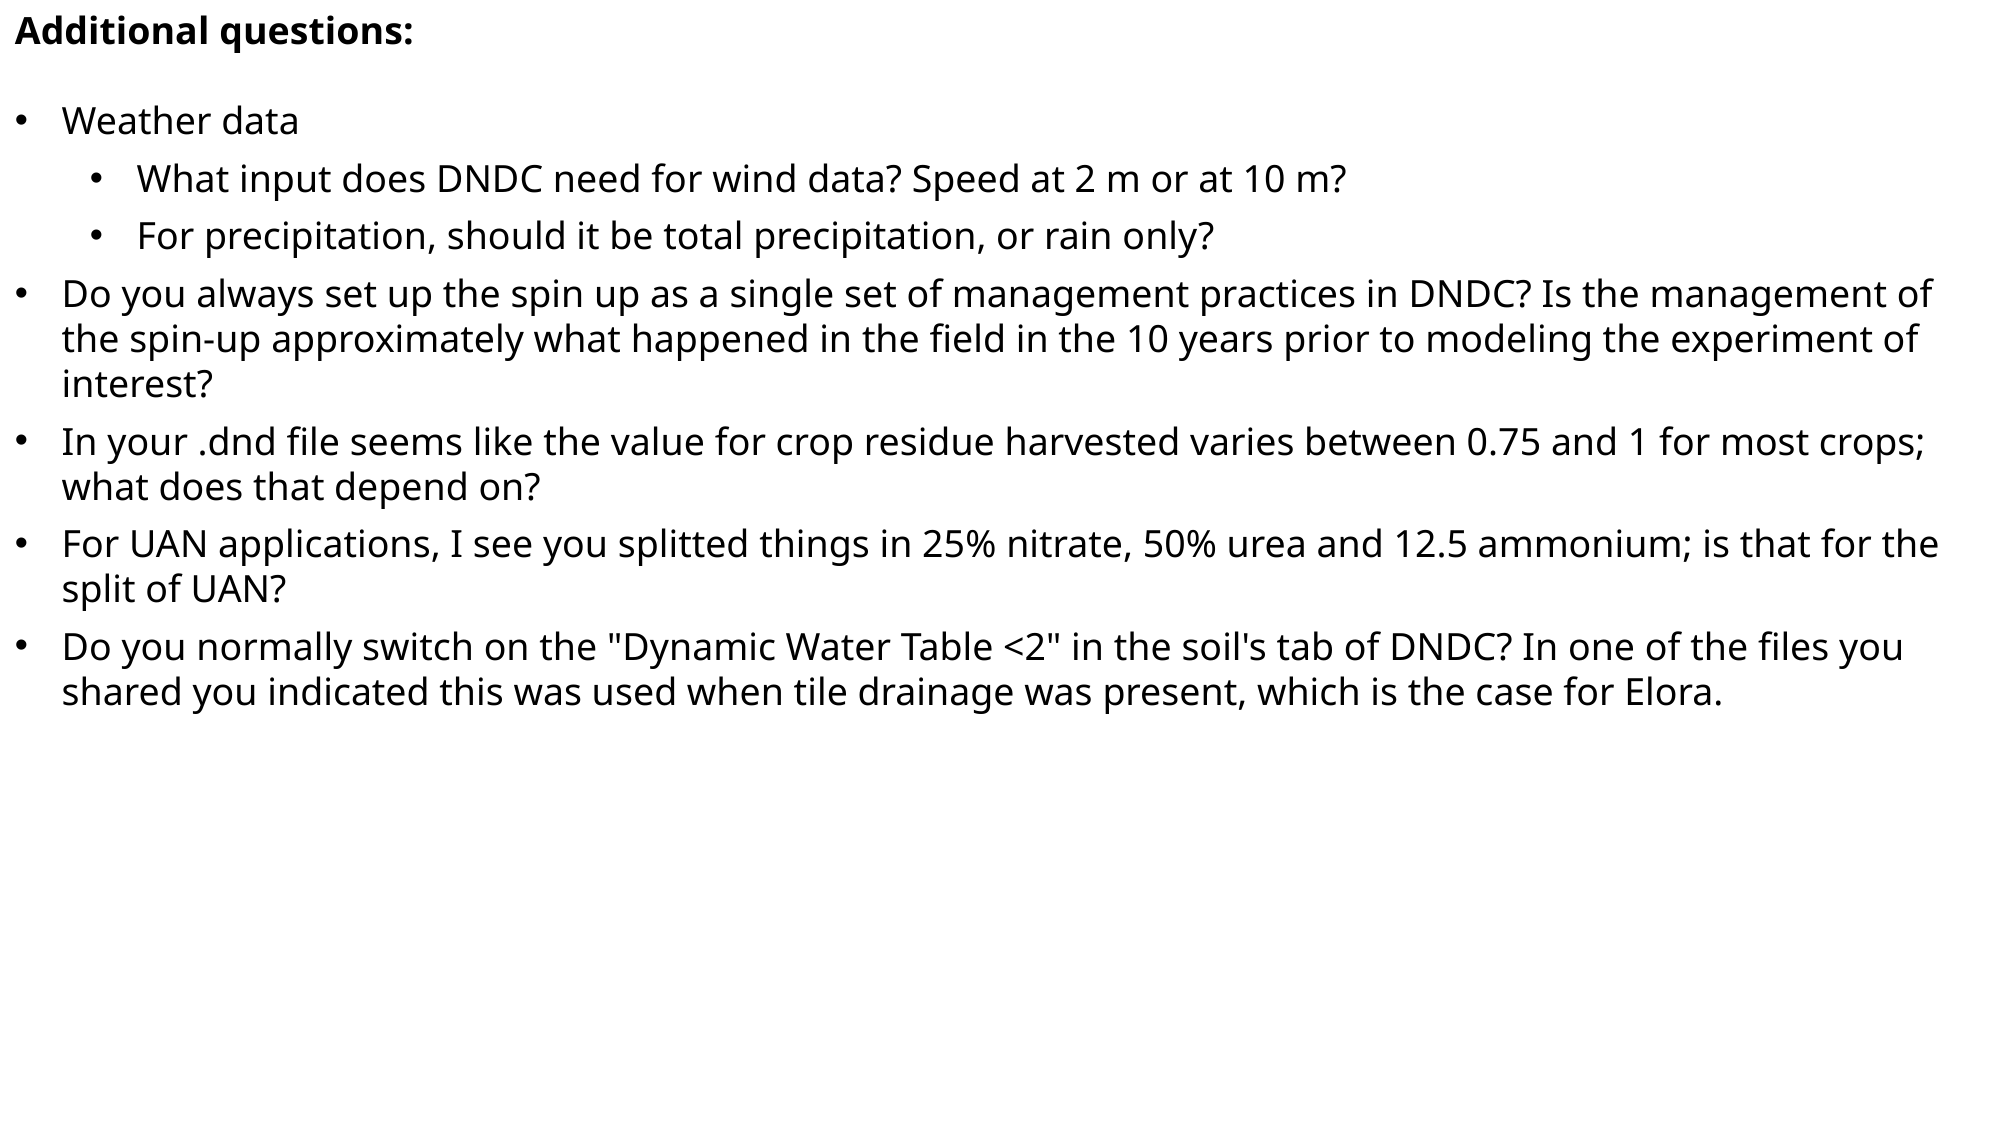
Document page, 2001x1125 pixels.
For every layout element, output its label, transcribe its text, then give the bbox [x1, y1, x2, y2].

text_box Additional questions: Weather data What input does DNDC need for wind data? Speed at 2 m or at 10 m? For precipitation, should it be total precipitation, or rain only? Do you always set up the spin up as a single set of management practices in DNDC? Is the management of the spin-up approximately what happened in the field in the 10 years prior to modeling the experiment of interest? In your .dnd file seems like the value for crop residue harvested varies between 0.75 and 1 for most crops; what does that depend on? For UAN applications, I see you splitted things in 25% nitrate, 50% urea and 12.5 ammonium; is that for the split of UAN? Do you normally switch on the "Dynamic Water Table <2" in the soil's tab of DNDC? In one of the files you shared you indicated this was used when tile drainage was present, which is the case for Elora. [0, 0, 1977, 720]
